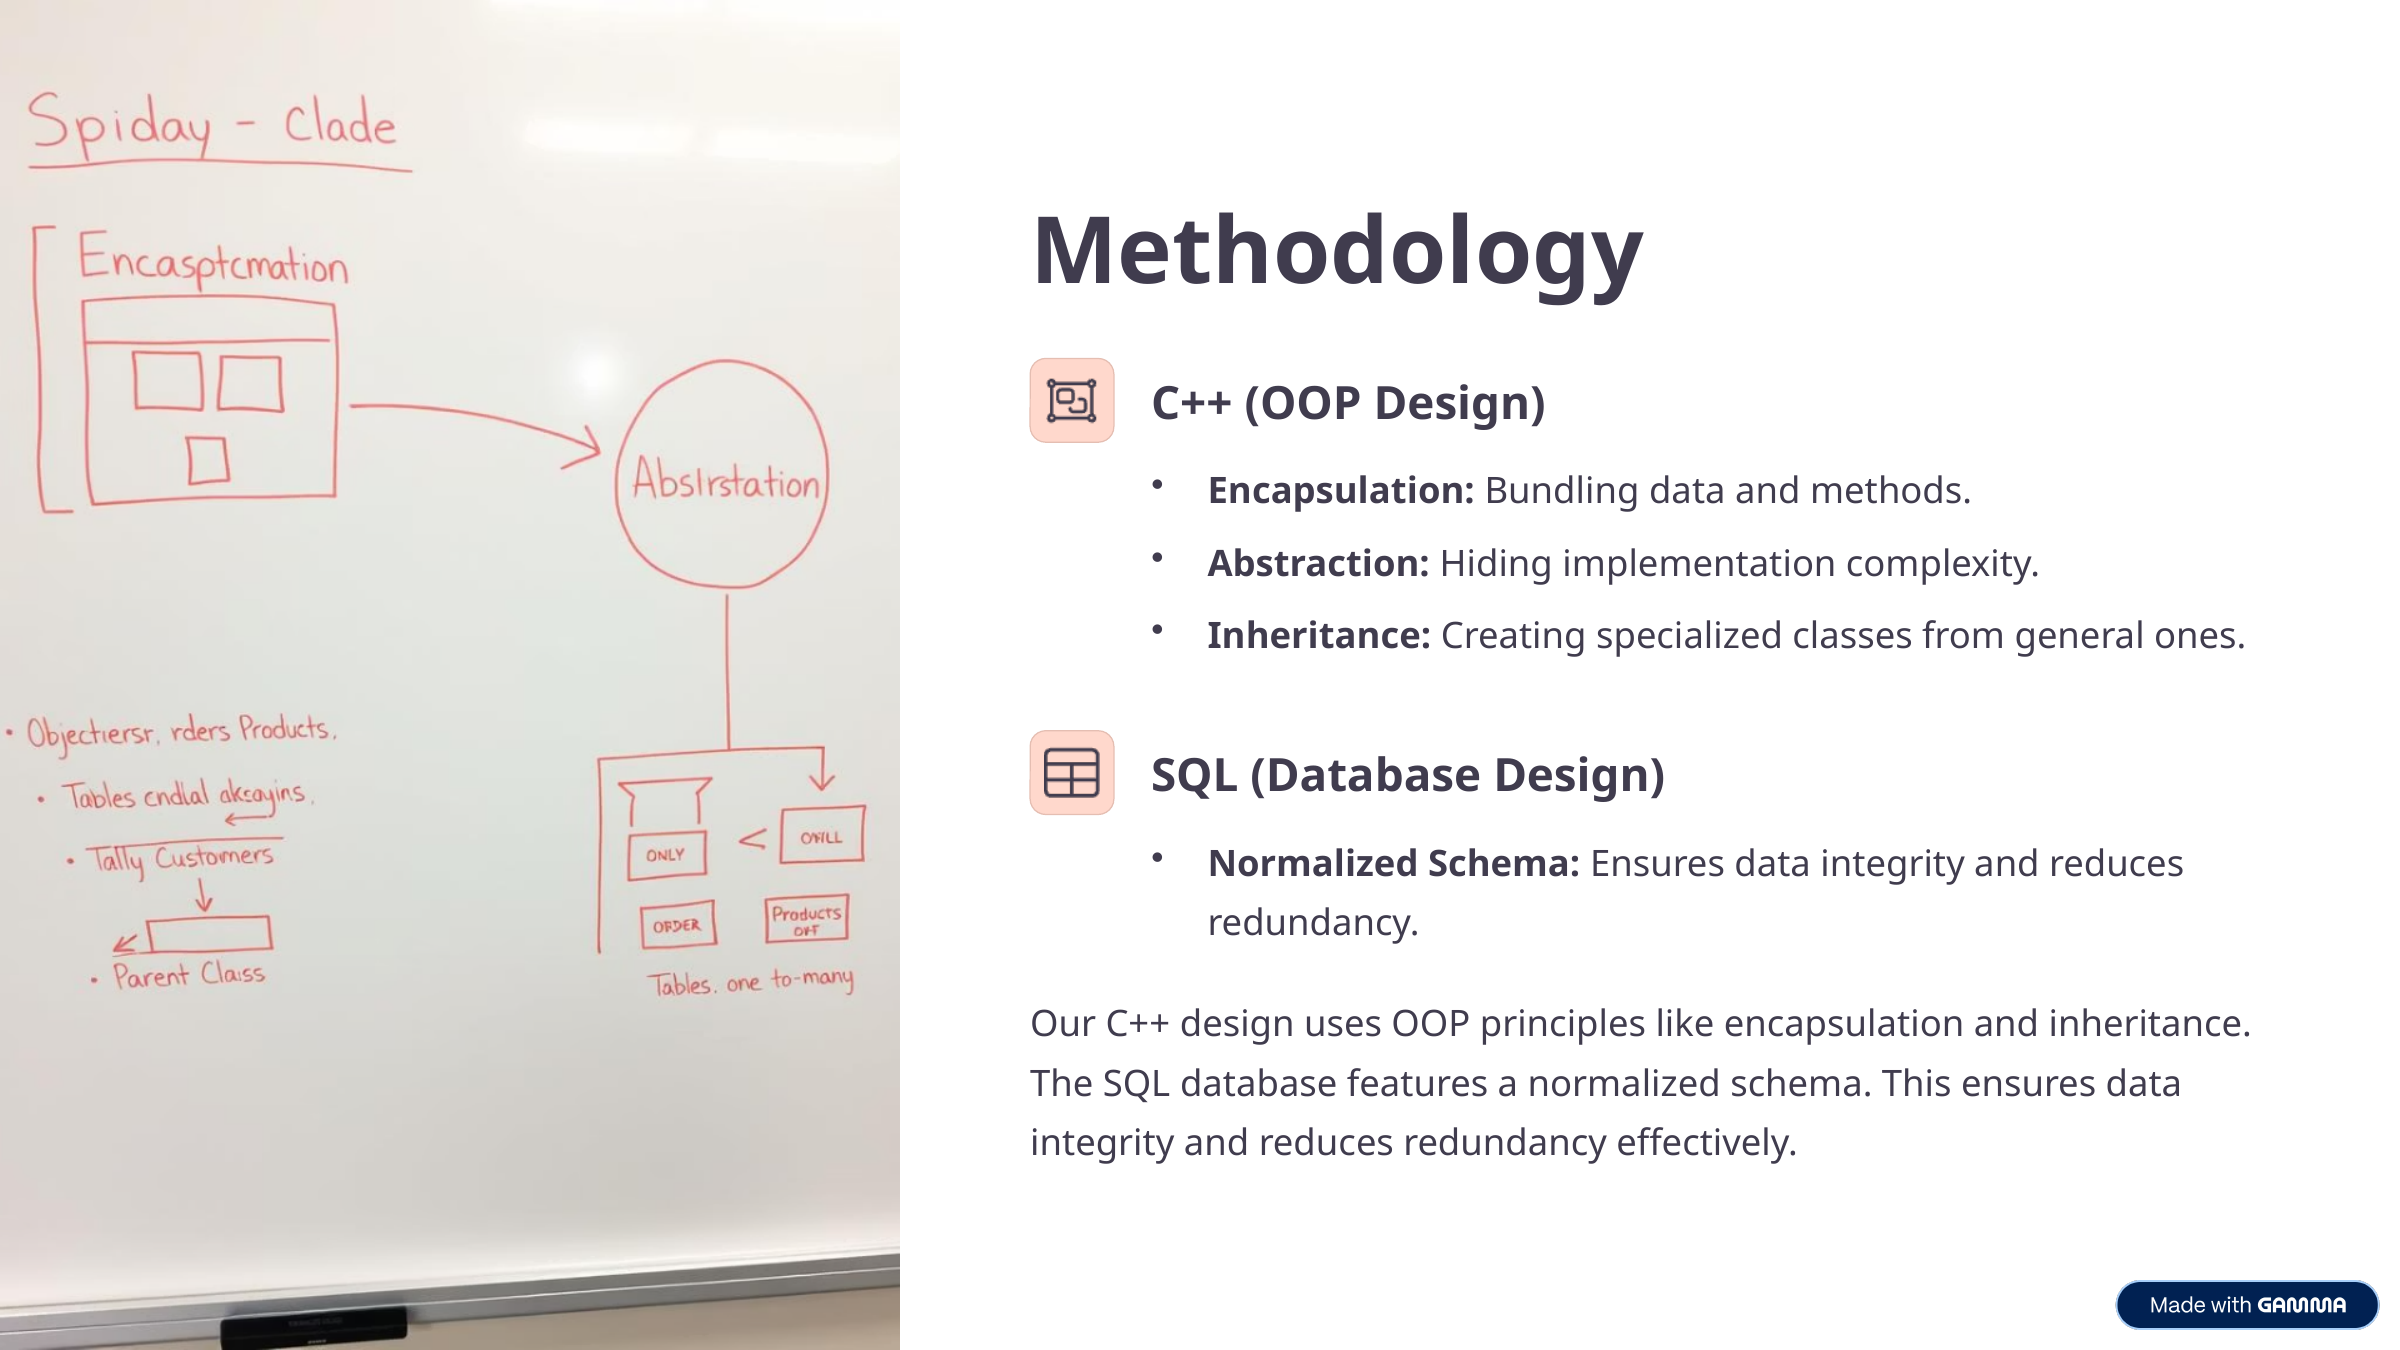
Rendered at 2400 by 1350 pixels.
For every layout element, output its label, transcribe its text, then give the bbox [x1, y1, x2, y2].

text_box Methodology [1030, 186, 1961, 303]
text_box [1030, 730, 1114, 815]
text_box Inheritance: Creating specialized classes from general ones. [1151, 596, 2270, 657]
text_box Encapsulation: Bundling data and methods. [1151, 451, 2270, 512]
text_box [1030, 358, 1114, 443]
picture [0, 0, 900, 1350]
text_box SQL (Database Design) [1151, 743, 1670, 802]
picture [1044, 737, 1100, 808]
picture [2106, 1271, 2389, 1339]
text_box C++ (OOP Design) [1151, 371, 1617, 430]
picture [1044, 365, 1100, 436]
text_box Normalized Schema: Ensures data integrity and reduces redundancy. [1151, 823, 2270, 943]
text_box Our C++ design uses OOP principles like encapsulation and inheritance. The SQL database features a normalized schema. This ensures data integrity and reduces redundancy effectively. [1030, 984, 2270, 1164]
text_box Abstraction: Hiding implementation complexity. [1151, 524, 2270, 584]
